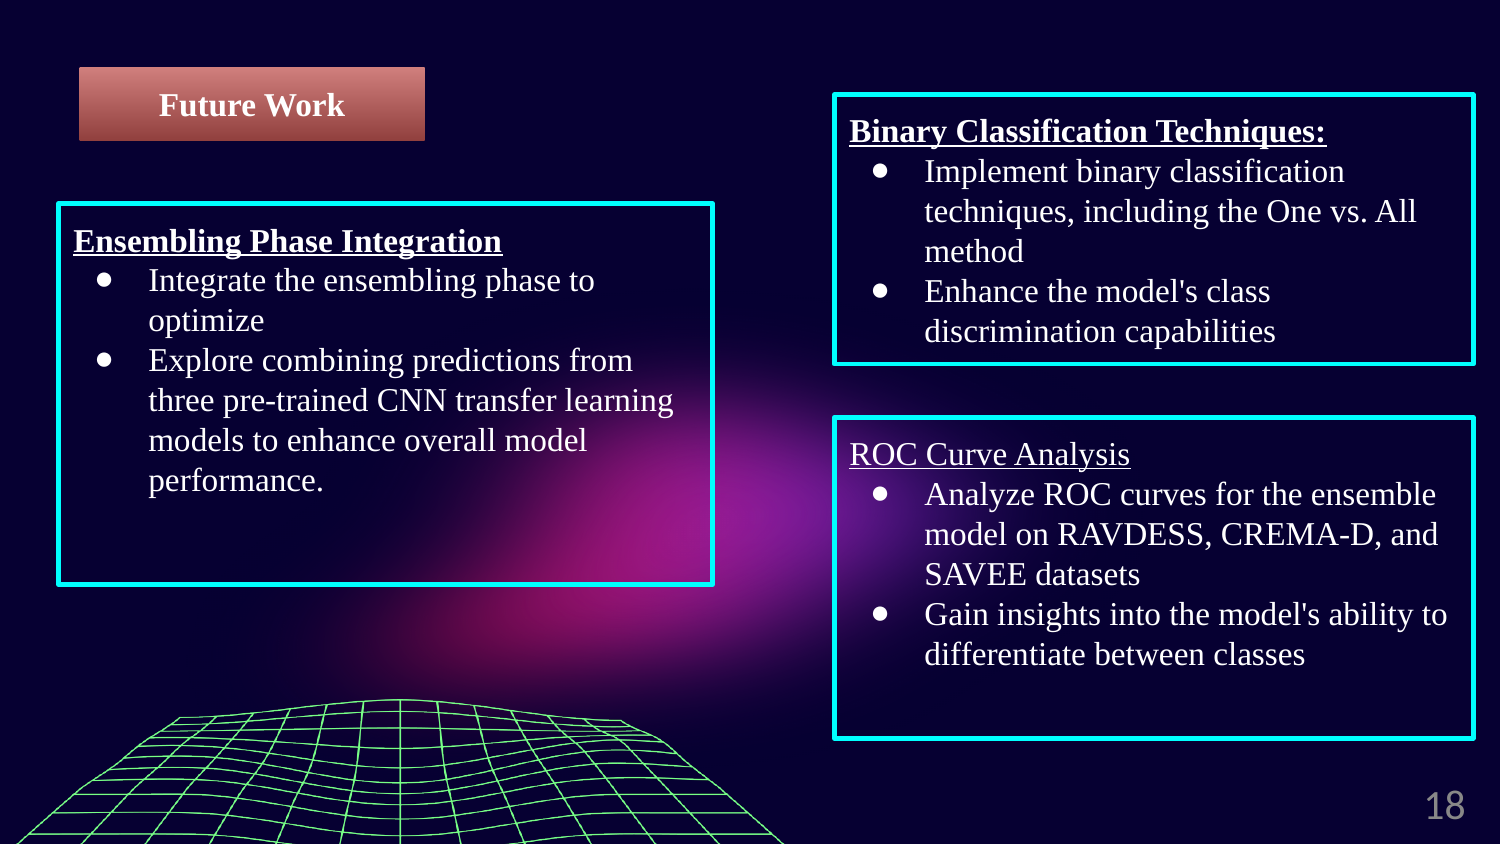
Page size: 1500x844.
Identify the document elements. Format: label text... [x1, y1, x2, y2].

text_box Ensembling Phase Integration Integrate the ensembling phase to optimize Explore combining predictions from three pre-trained CNN transfer learning models to enhance overall model performance. [58, 203, 713, 585]
text_box ROC Curve Analysis Analyze ROC curves for the ensemble model on RAVDESS, CREMA-D, and SAVEE datasets Gain insights into the model's ability to differentiate between classes [834, 417, 1474, 739]
text_box [186, 288, 1146, 789]
text_box Binary Classification Techniques: Implement binary classification techniques, including the One vs. All method Enhance the model's class discrimination capabilities [834, 94, 1474, 365]
slide_number ‹#› [1298, 788, 1474, 819]
text_box [0, 699, 832, 844]
text_box Future Work [79, 67, 425, 141]
